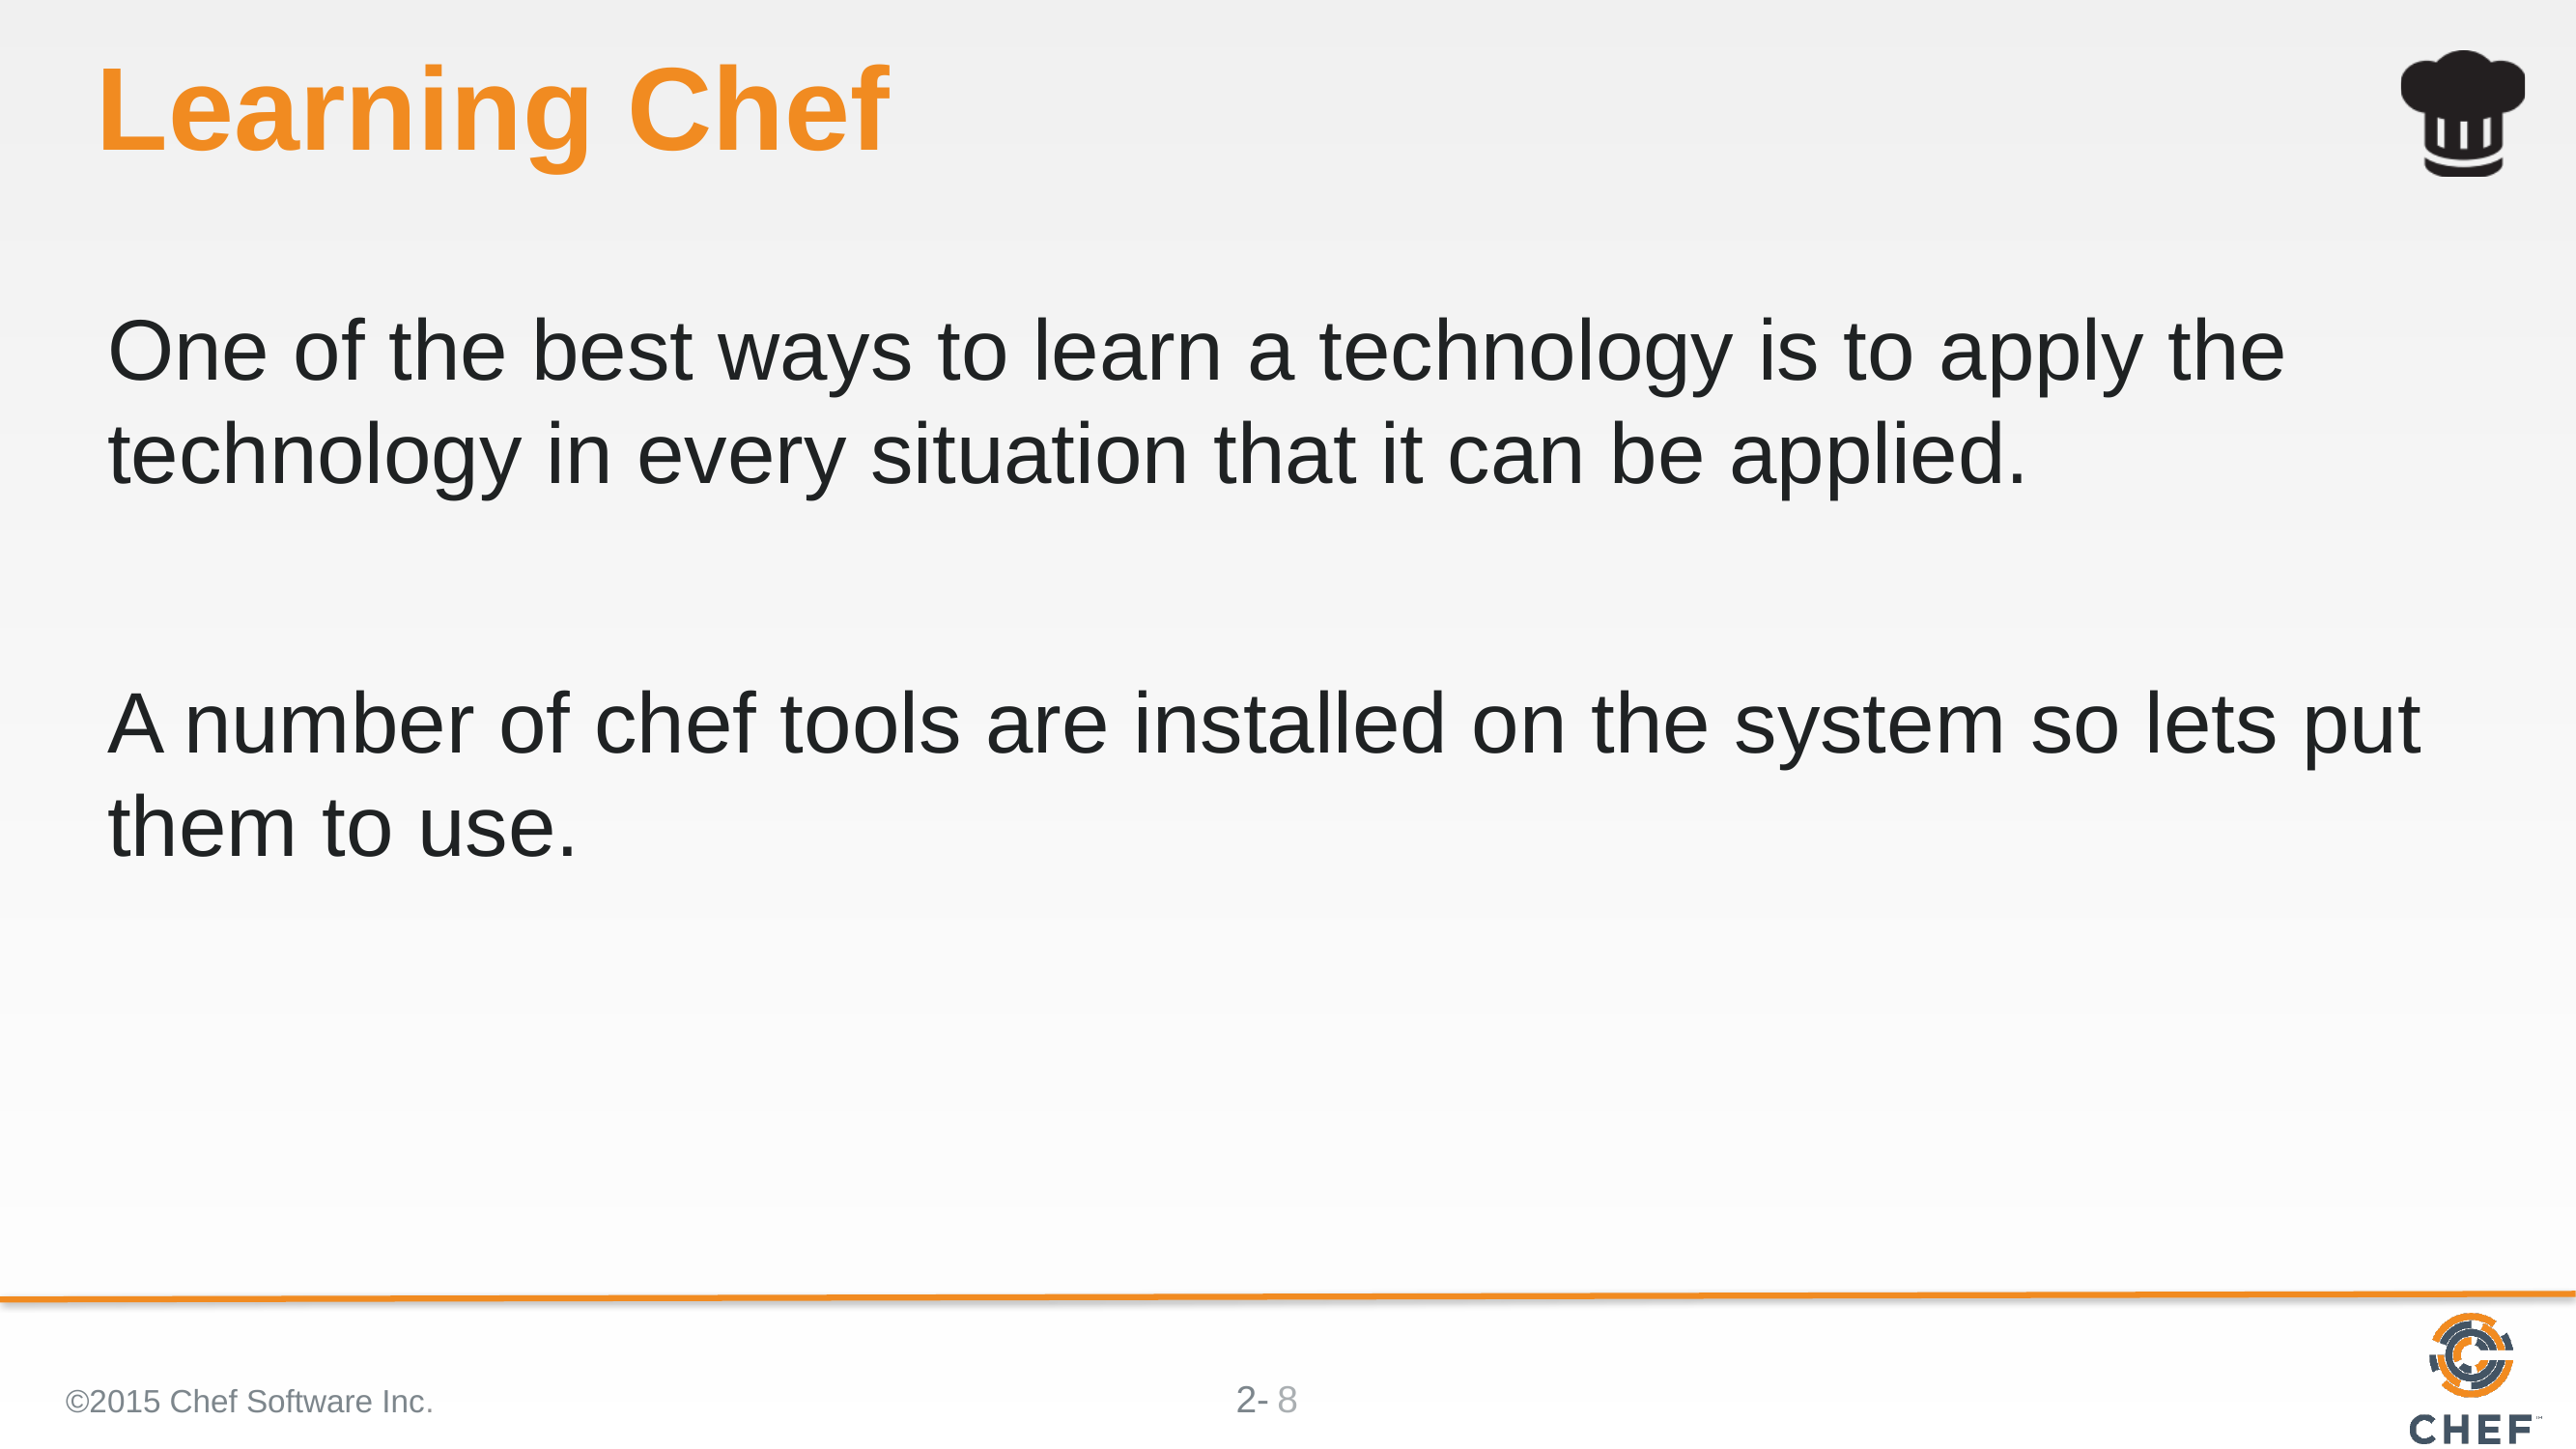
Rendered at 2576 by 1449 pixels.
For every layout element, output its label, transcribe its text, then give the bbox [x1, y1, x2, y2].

slide_number 8 [998, 1359, 1578, 1437]
list One of the best ways to learn a technology is to apply the technology in every situation that it can be applied. A number of chef tools are installed on the system so lets put them to use. [107, 294, 2469, 1142]
picture [2399, 1297, 2550, 1449]
footer ©2015 Chef Software Inc. [51, 1359, 952, 1440]
title Learning Chef [96, 48, 2463, 180]
